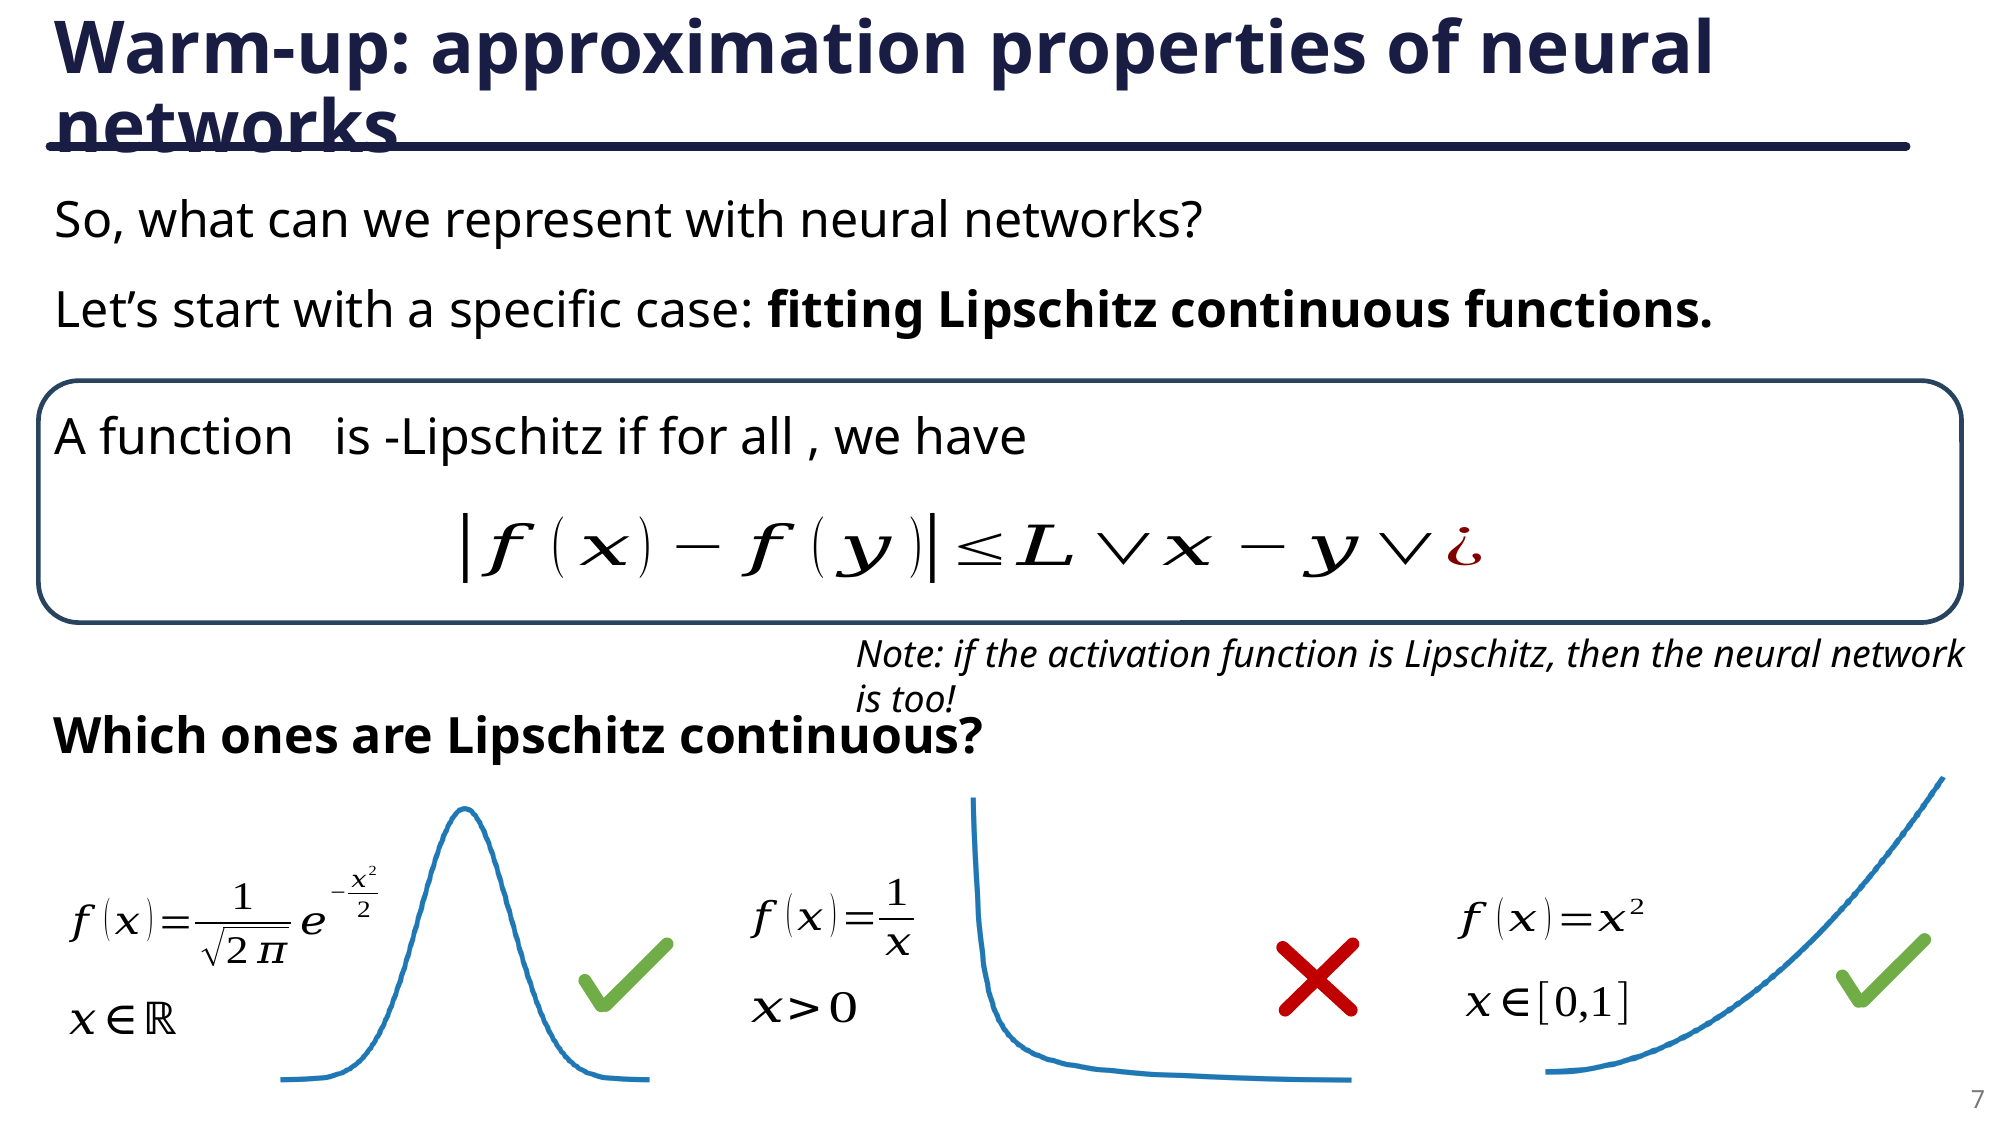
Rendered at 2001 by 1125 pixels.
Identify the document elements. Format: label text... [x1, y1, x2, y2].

picture [1519, 756, 1969, 1095]
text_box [1282, 944, 1353, 1011]
text_box So, what can we represent with neural networks? [39, 180, 2000, 256]
picture [946, 778, 1375, 1102]
text_box [37, 379, 1963, 624]
title Warm-up: approximation properties of neural networks [39, 0, 1896, 180]
text_box Let’s start with a specific case: fitting Lipschitz continuous functions. [39, 269, 2000, 345]
slide_number 7 [1550, 1070, 2000, 1125]
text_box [584, 943, 668, 1006]
text_box Note: if the activation function is Lipschitz, then the neural network is too! [840, 622, 2000, 696]
text_box Which ones are Lipschitz continuous? [38, 696, 2000, 771]
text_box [1842, 939, 1925, 1002]
picture [255, 787, 672, 1101]
